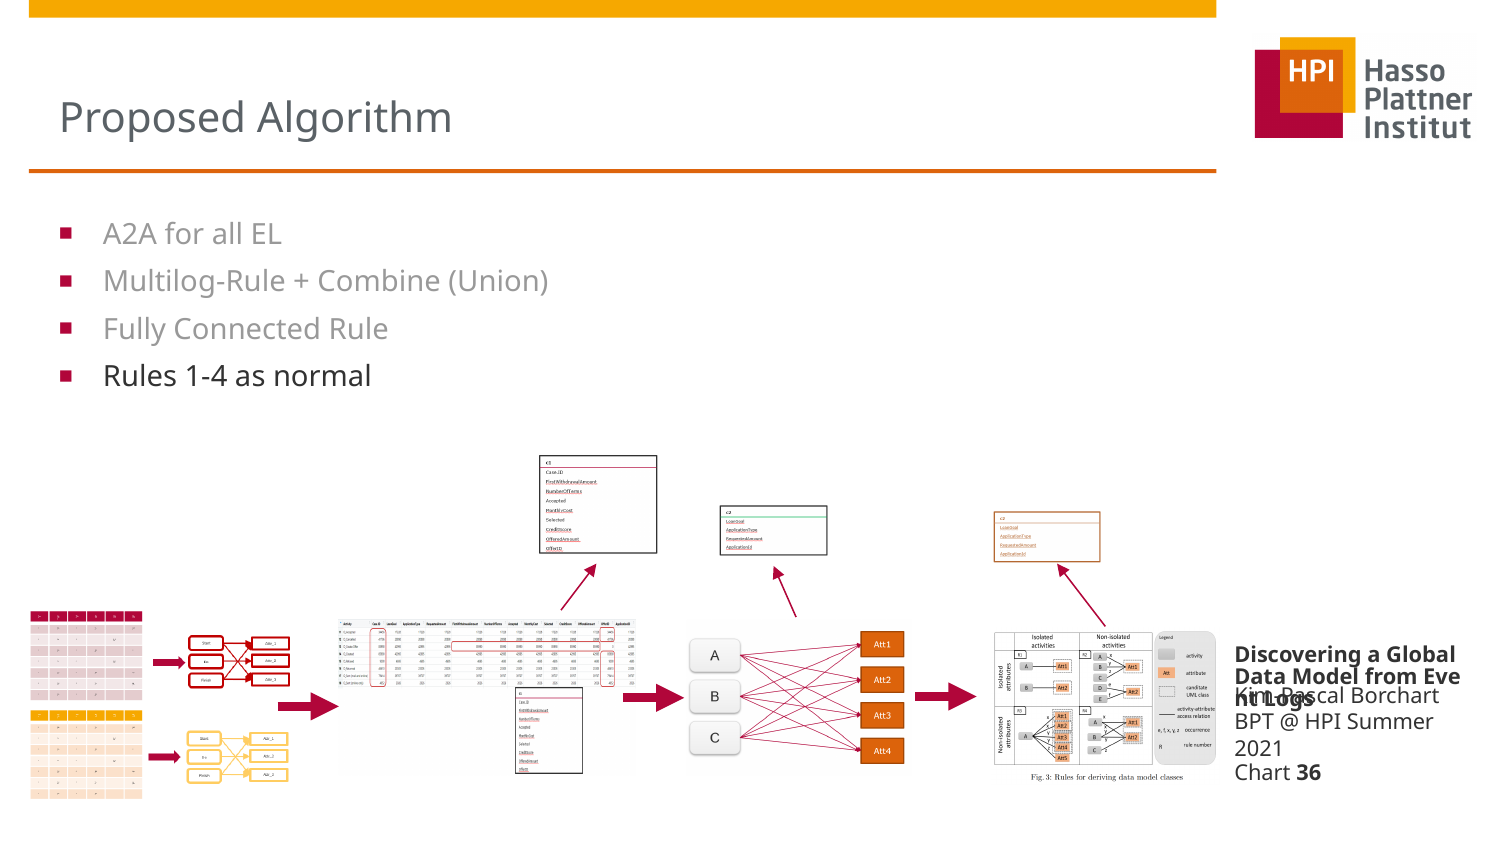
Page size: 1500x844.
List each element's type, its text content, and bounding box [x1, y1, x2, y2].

picture [338, 619, 636, 776]
footer Discovering a Global Data Model from Event Logs [1216, 584, 1471, 670]
picture [991, 627, 1220, 785]
list A2A for all EL Multilog-Rule + Combine (Union) Fully Connected Rule Rules 1-4 as normal [58, 203, 1187, 788]
slide_number Kim-Pascal Borchart BPT @ HPI Summer 2021 [1224, 681, 1471, 758]
picture [537, 453, 660, 555]
picture [719, 505, 828, 557]
picture [1252, 33, 1477, 142]
picture [686, 619, 912, 776]
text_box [1056, 564, 1106, 627]
picture [23, 607, 292, 803]
slide_number Chart 36 [1223, 758, 1471, 788]
title Proposed Algorithm [58, 17, 1187, 170]
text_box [560, 563, 597, 611]
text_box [773, 565, 797, 618]
picture [993, 511, 1102, 563]
